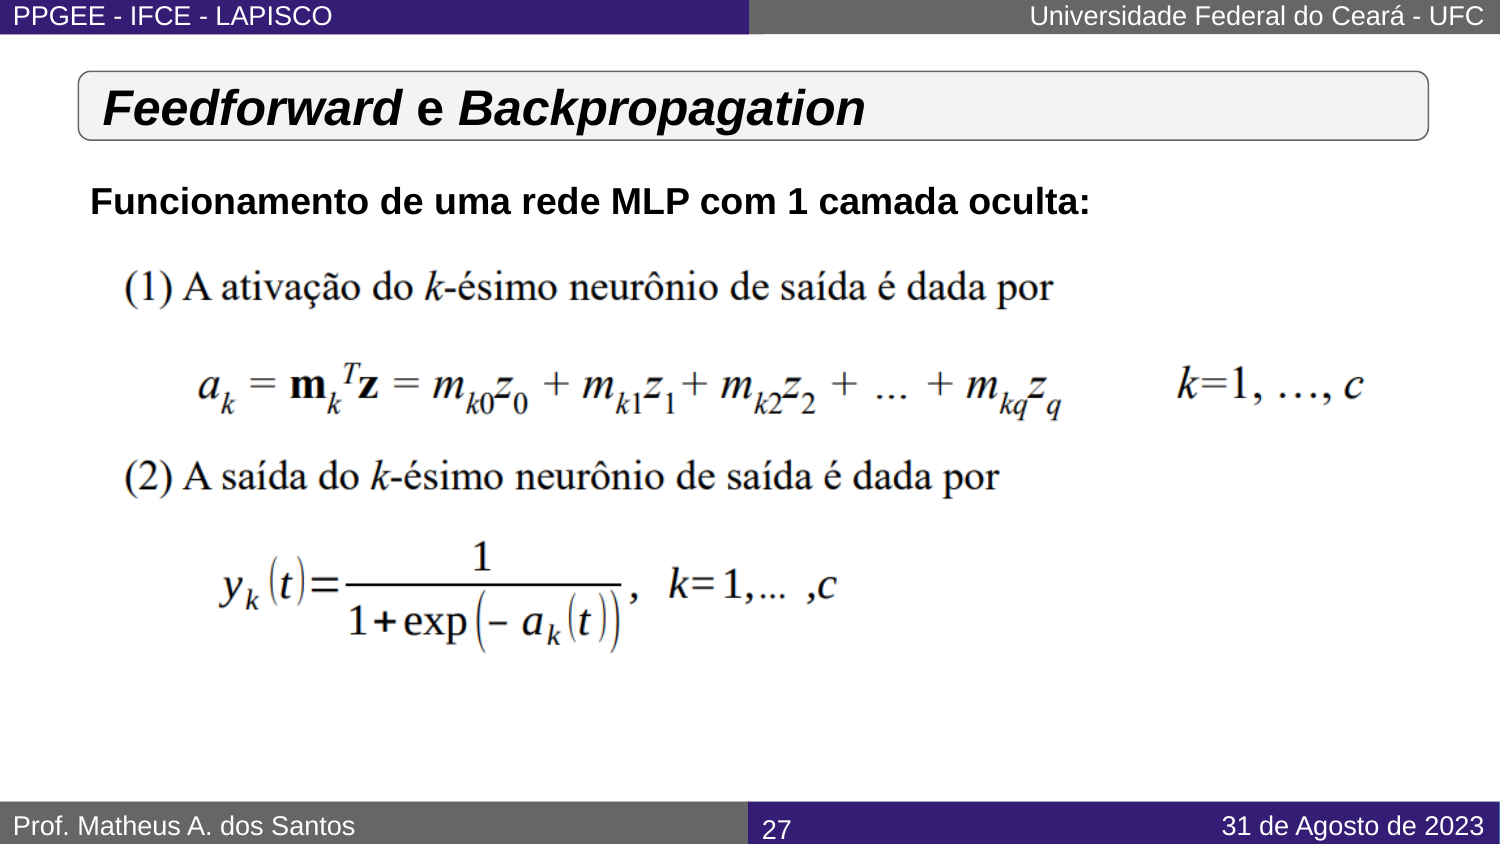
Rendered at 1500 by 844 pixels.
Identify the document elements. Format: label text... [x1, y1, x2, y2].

title Feedforward e Backpropagation [87, 70, 1073, 139]
list Funcionamento de uma rede MLP com 1 camada oculta: [75, 139, 1426, 772]
picture [90, 257, 1410, 679]
slide_number ‹#› [731, 796, 822, 844]
